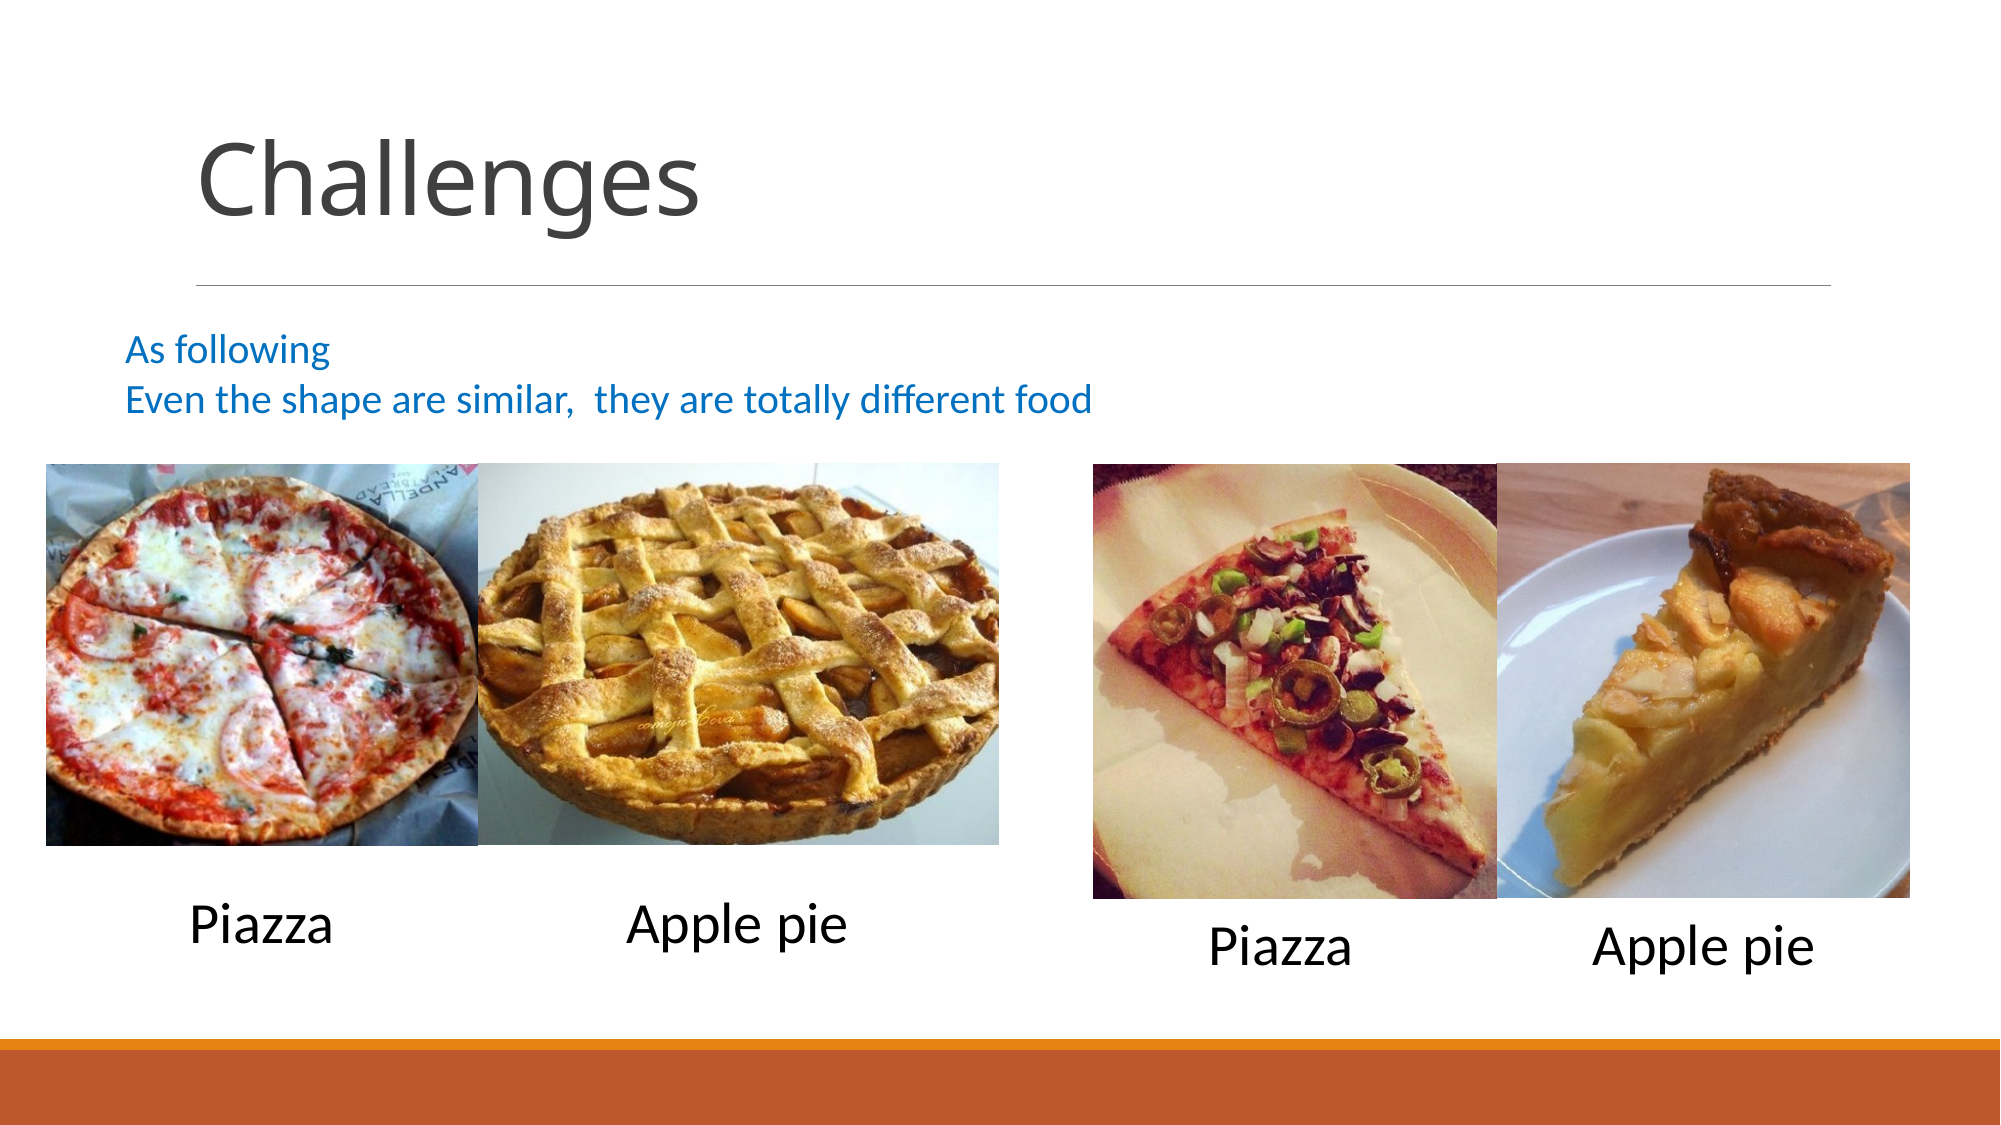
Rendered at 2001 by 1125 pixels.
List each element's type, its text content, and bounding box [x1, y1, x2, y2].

text_box Piazza [175, 877, 478, 963]
picture [1092, 462, 1911, 900]
text_box Apple pie [1577, 906, 1913, 985]
text_box Piazza [1194, 907, 1497, 985]
title Challenges [180, 120, 1830, 244]
text_box Apple pie [611, 877, 946, 963]
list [484, 462, 1001, 846]
picture [45, 463, 478, 847]
text_box As following Even the shape are similar, they are totally different food [110, 314, 1699, 429]
